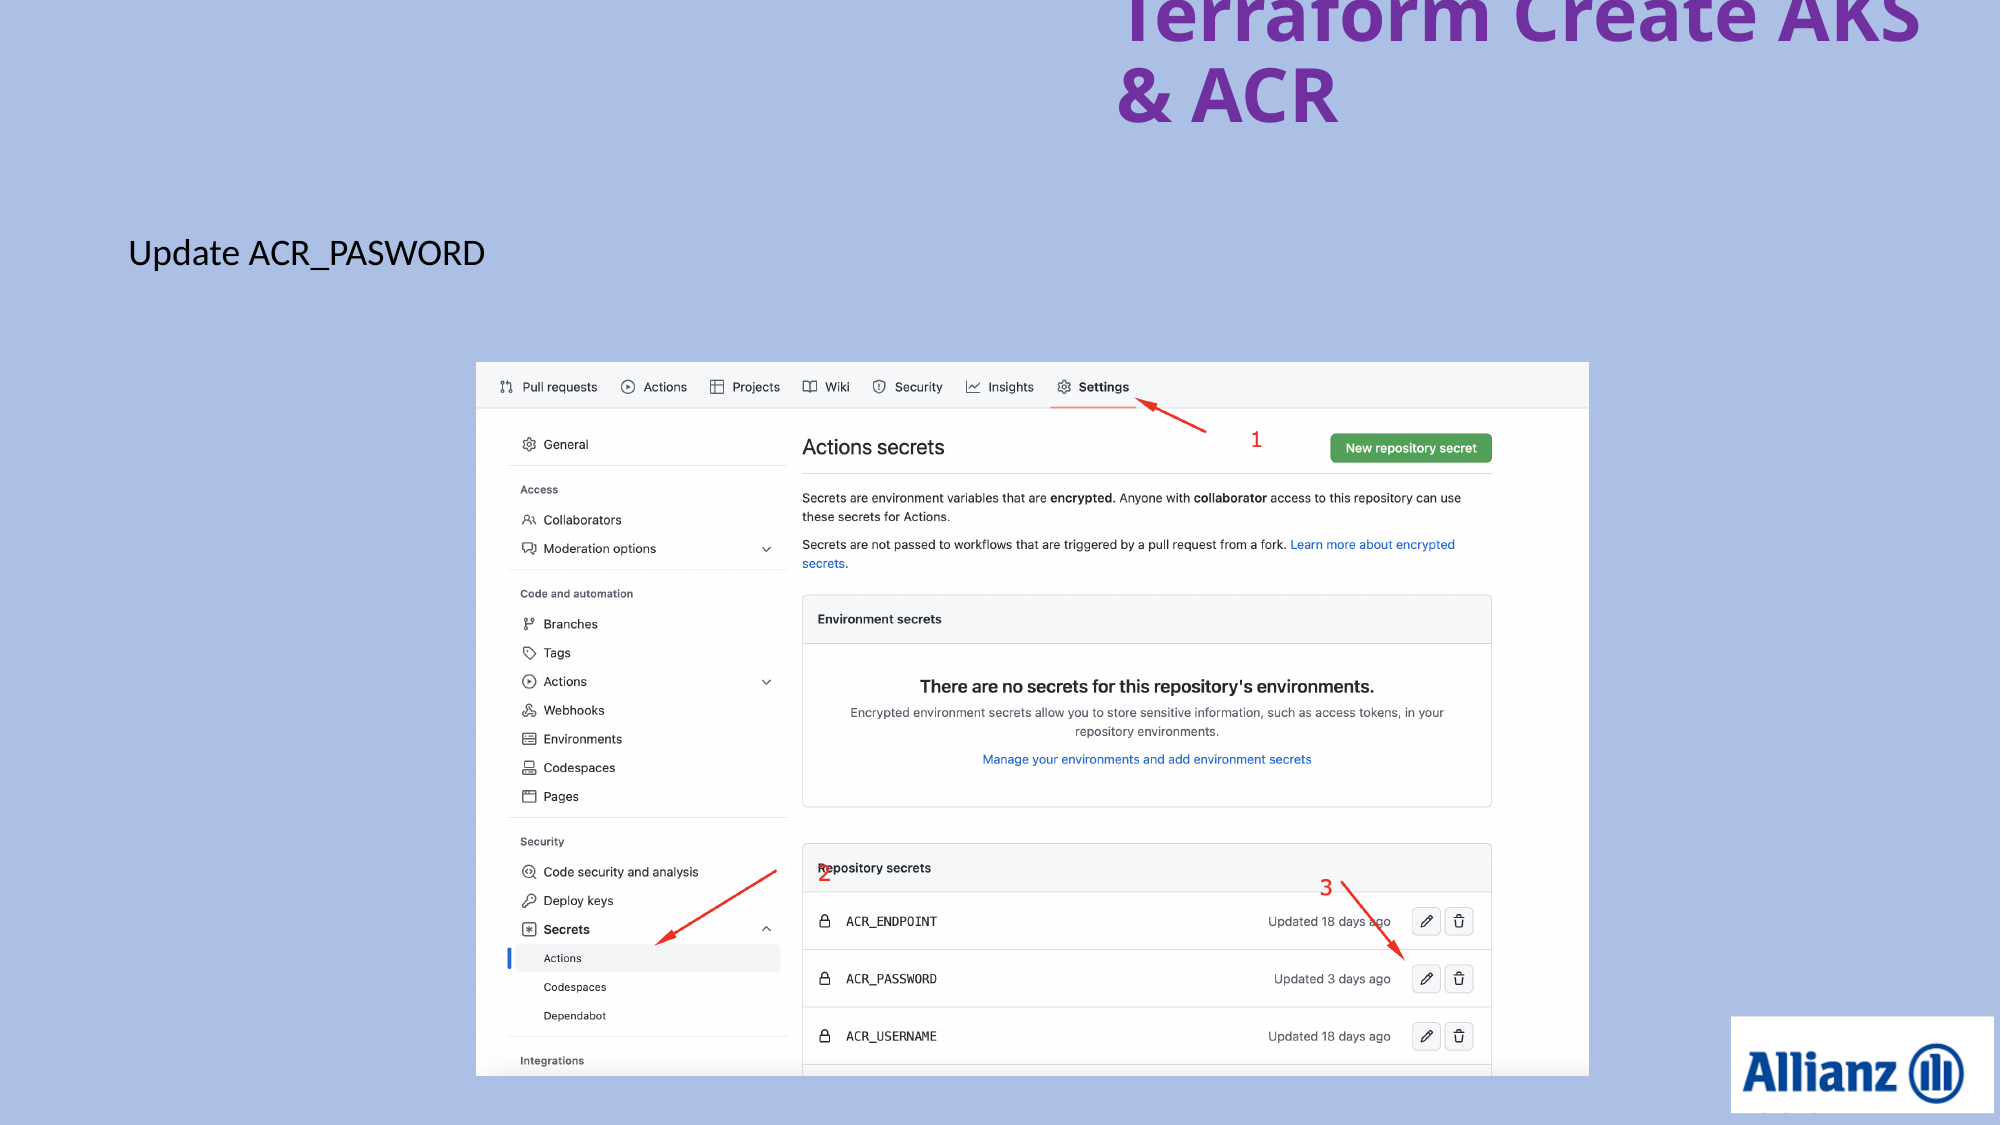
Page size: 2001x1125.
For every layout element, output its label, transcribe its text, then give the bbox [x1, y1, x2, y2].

text_box Update ACR_PASWORD [113, 220, 501, 281]
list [476, 362, 1589, 1077]
picture [1731, 1015, 1994, 1115]
title Terraform Create AKS & ACR [1100, 3, 2000, 112]
